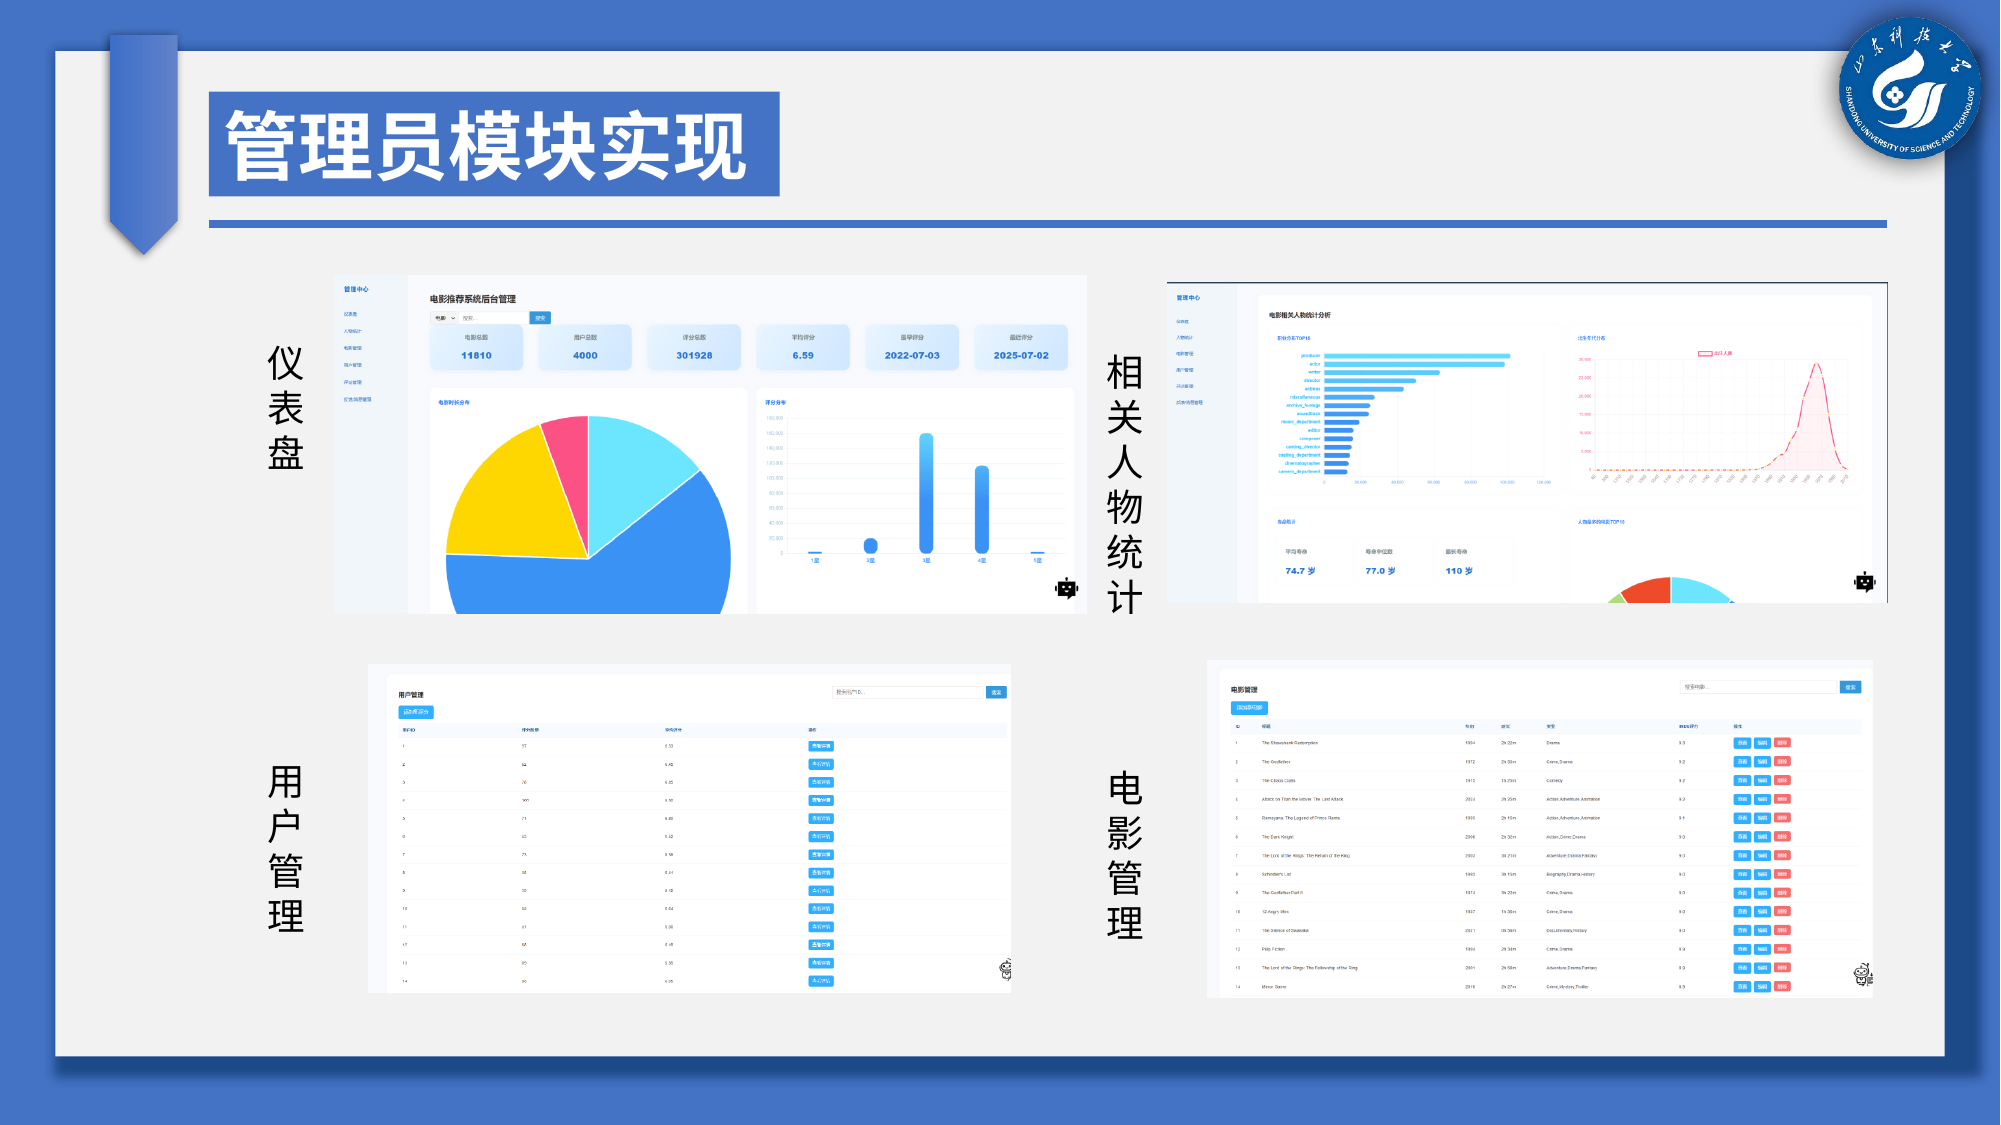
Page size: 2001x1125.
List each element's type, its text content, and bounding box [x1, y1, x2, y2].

picture [1167, 282, 1888, 603]
picture [368, 664, 1011, 993]
text_box 相关人物统计 [1092, 341, 1168, 626]
text_box [110, 34, 178, 255]
picture [1207, 660, 1873, 998]
text_box 用户管理 [252, 750, 329, 946]
text_box 管理员模块实现 [208, 91, 780, 197]
text_box 电影管理 [1092, 757, 1168, 952]
picture [1831, 10, 1988, 167]
picture [334, 275, 1087, 614]
text_box 仪表盘 [253, 332, 329, 483]
